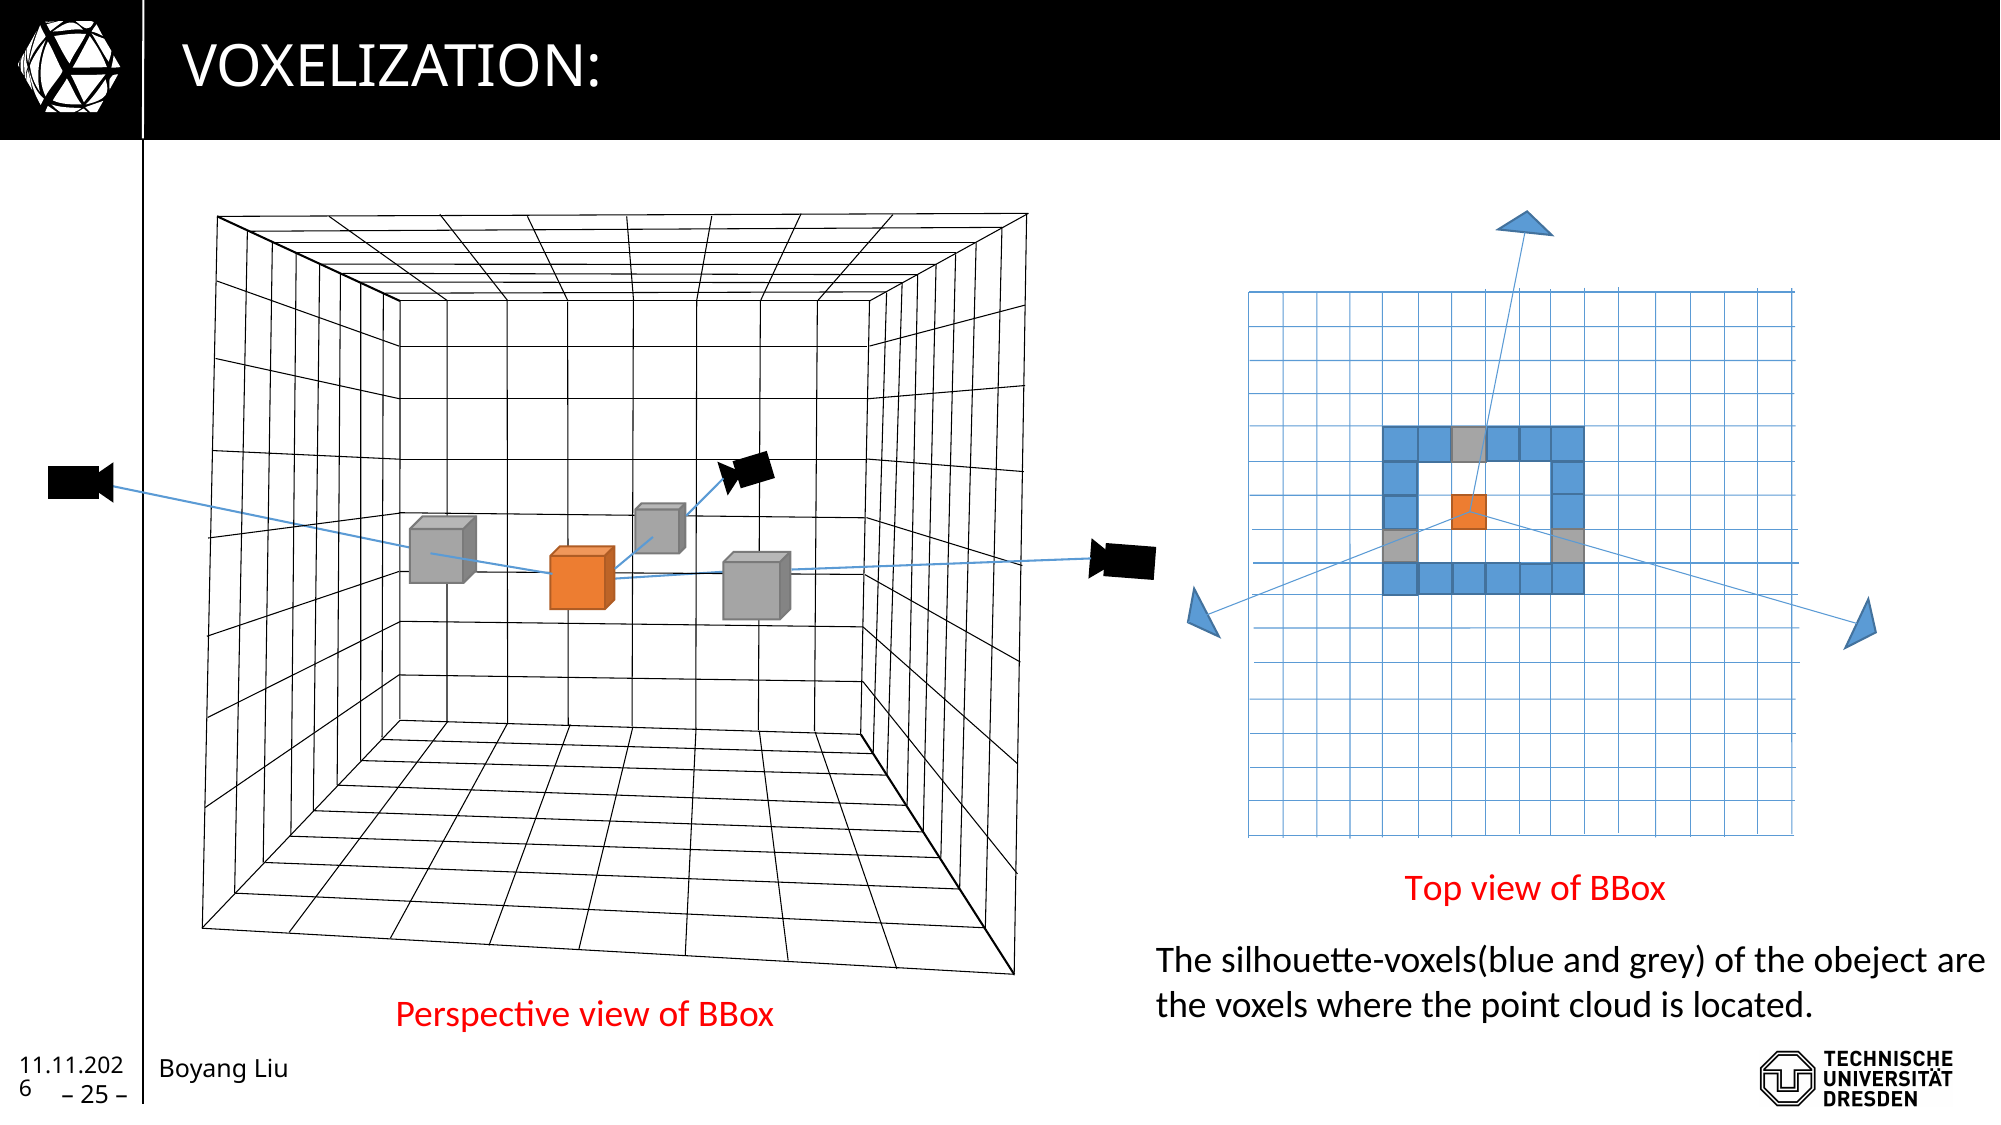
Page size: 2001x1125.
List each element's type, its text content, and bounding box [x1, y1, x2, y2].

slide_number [3, 1040, 152, 1092]
slide_number – 25 – [3, 1070, 143, 1121]
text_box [430, 553, 553, 574]
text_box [1252, 623, 1796, 840]
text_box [626, 216, 634, 301]
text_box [204, 226, 1026, 970]
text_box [1252, 288, 1469, 511]
text_box Top view of BBox [1389, 855, 1681, 915]
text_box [439, 214, 508, 301]
text_box [1495, 210, 1555, 237]
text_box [194, 190, 1033, 558]
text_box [99, 483, 204, 549]
text_box [1843, 595, 1878, 651]
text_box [614, 536, 653, 569]
title Voxelization: [167, 28, 1946, 122]
text_box Perspective view of BBox [380, 981, 790, 1042]
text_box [696, 215, 712, 301]
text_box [194, 549, 1033, 975]
picture [1759, 1078, 1953, 1107]
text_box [817, 214, 893, 301]
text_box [760, 213, 802, 301]
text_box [686, 478, 724, 516]
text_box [49, 464, 113, 501]
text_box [1469, 624, 1501, 646]
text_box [1187, 511, 1469, 623]
text_box [1186, 621, 1222, 639]
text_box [1469, 232, 1525, 512]
text_box The silhouette-voxels(blue and grey) of the obeject are the voxels where the point cloud is located. [1141, 927, 2000, 1078]
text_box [329, 216, 439, 301]
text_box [527, 216, 569, 302]
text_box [791, 558, 1092, 570]
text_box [1525, 288, 1796, 511]
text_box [1090, 542, 1155, 580]
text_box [1469, 511, 1857, 624]
